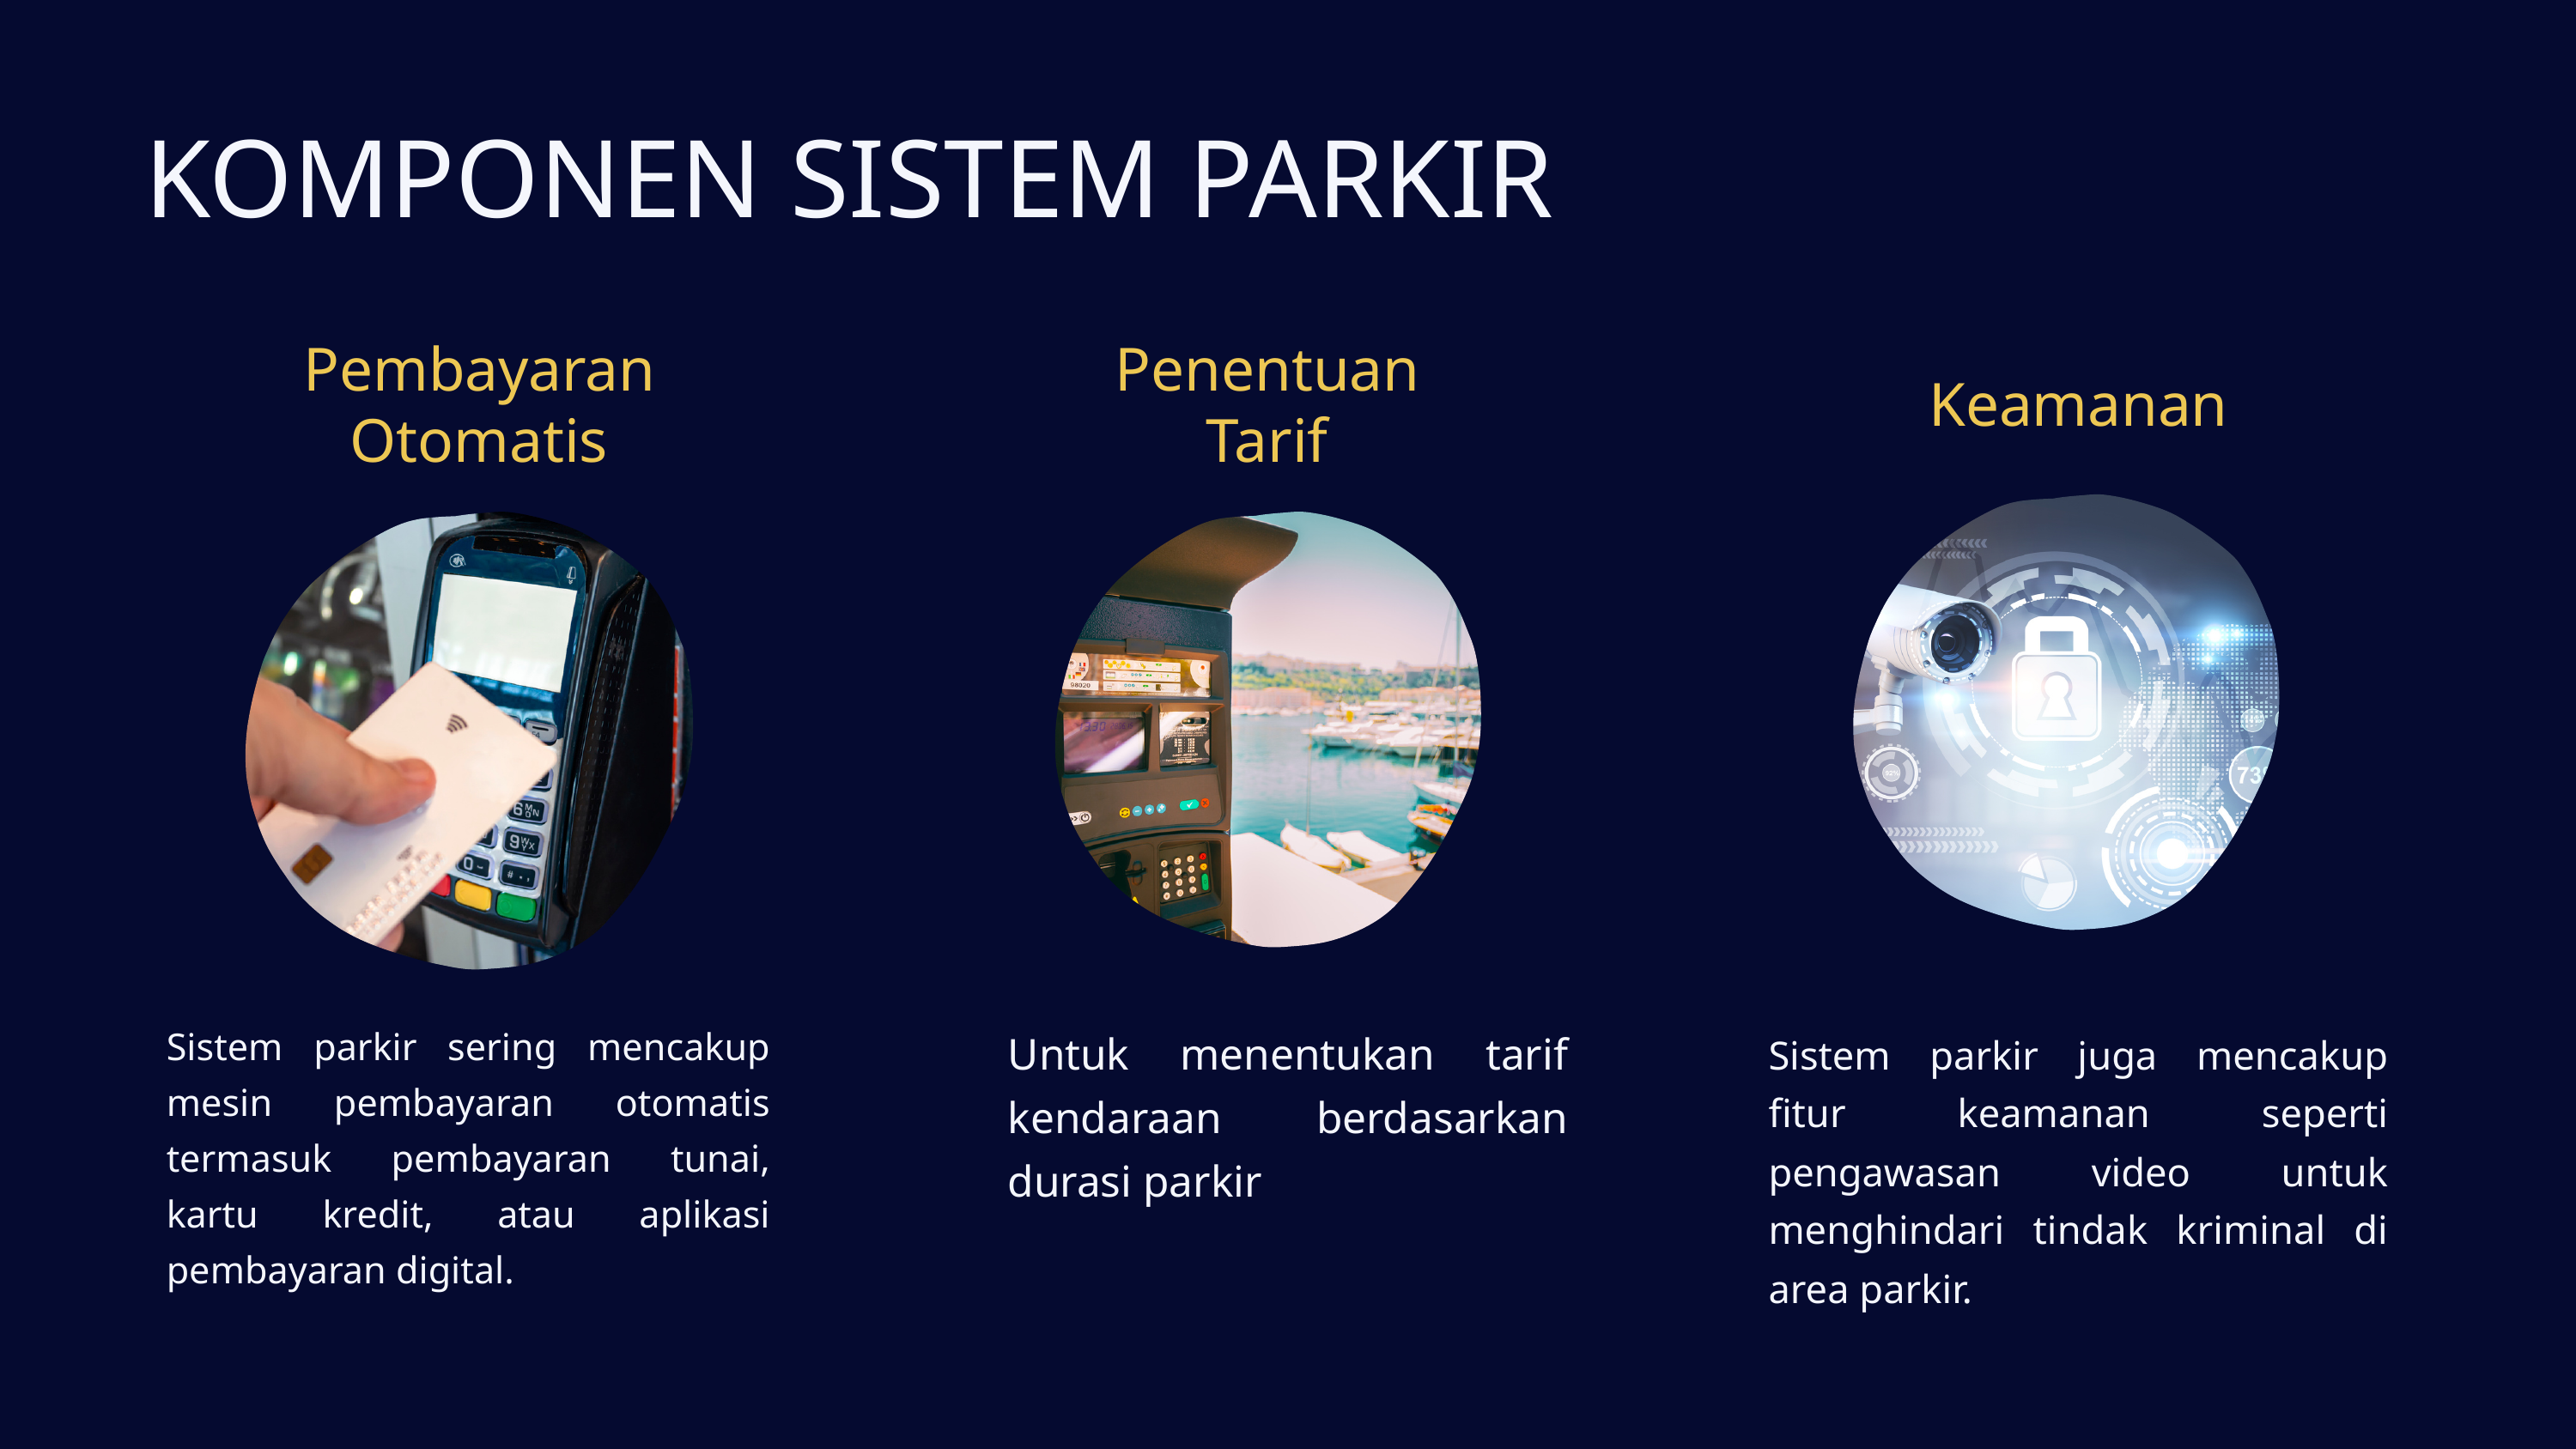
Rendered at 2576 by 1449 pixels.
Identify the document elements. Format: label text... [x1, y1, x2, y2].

text_box Sistem parkir sering mencakup mesin pembayaran otomatis termasuk pembayaran tunai, kartu kredit, atau aplikasi pembayaran digital. [166, 1012, 771, 1347]
text_box Pembayaran Otomatis [266, 330, 693, 474]
text_box Penentuan Tarif [1054, 330, 1480, 474]
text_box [1852, 494, 2279, 931]
text_box KOMPONEN SISTEM PARKIR [144, 97, 2432, 239]
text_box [1054, 511, 1481, 949]
text_box Untuk menentukan tarif kendaraan berdasarkan durasi parkir [1007, 1014, 1569, 1206]
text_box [245, 511, 693, 970]
text_box Keamanan [1865, 367, 2292, 439]
text_box Sistem parkir juga mencakup fitur keamanan seperti pengawasan video untuk menghindari tindak kriminal di area parkir. [1768, 1019, 2389, 1312]
